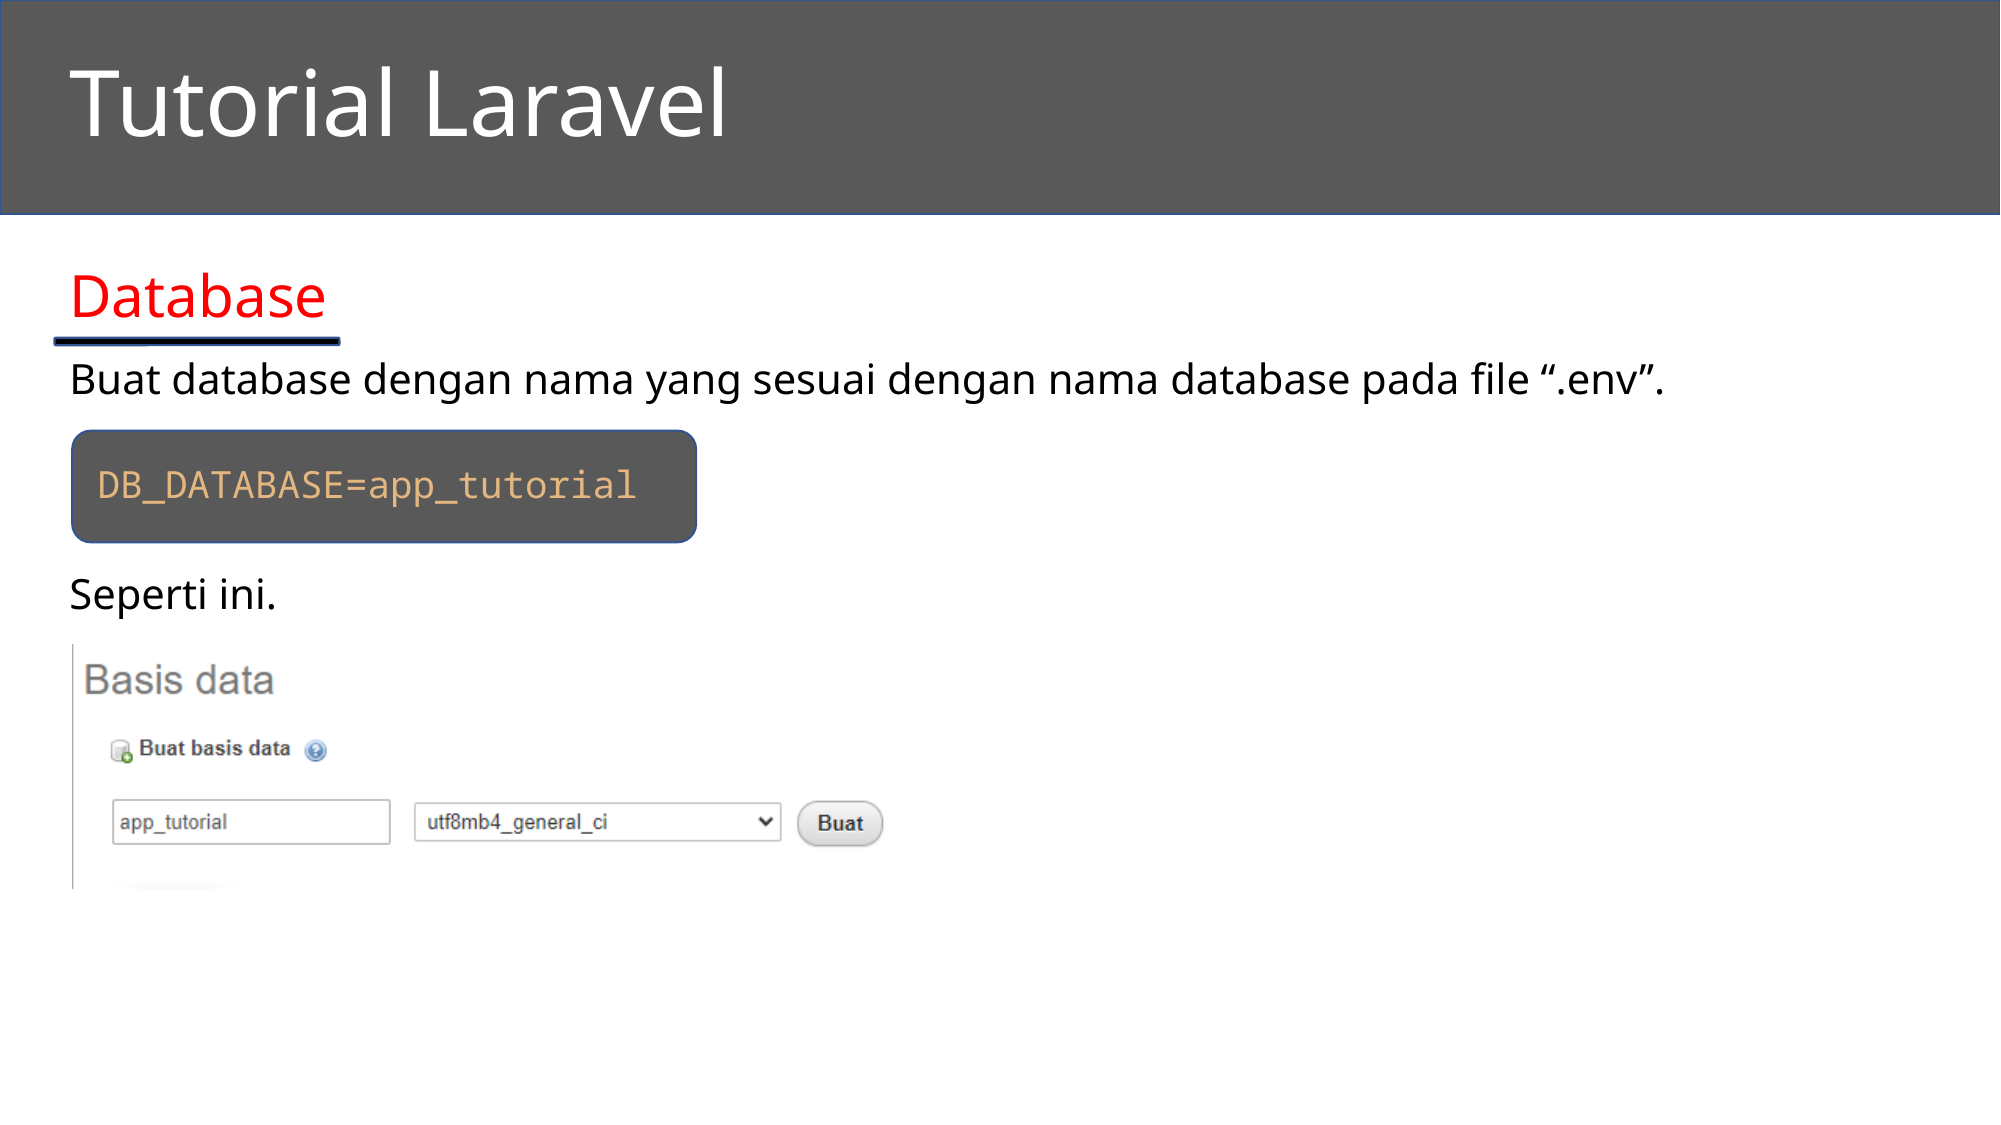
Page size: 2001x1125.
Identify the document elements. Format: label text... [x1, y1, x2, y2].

text_box Seperti ini. [54, 560, 1946, 626]
text_box Database [54, 251, 569, 337]
picture [72, 644, 1706, 889]
text_box DB_DATABASE=app_tutorial [82, 453, 694, 514]
text_box [53, 336, 341, 346]
text_box [71, 429, 698, 544]
text_box [0, 0, 2000, 215]
text_box Tutorial Laravel [54, 38, 1555, 176]
text_box Buat database dengan nama yang sesuai dengan nama database pada file “.env”. [54, 345, 1946, 410]
